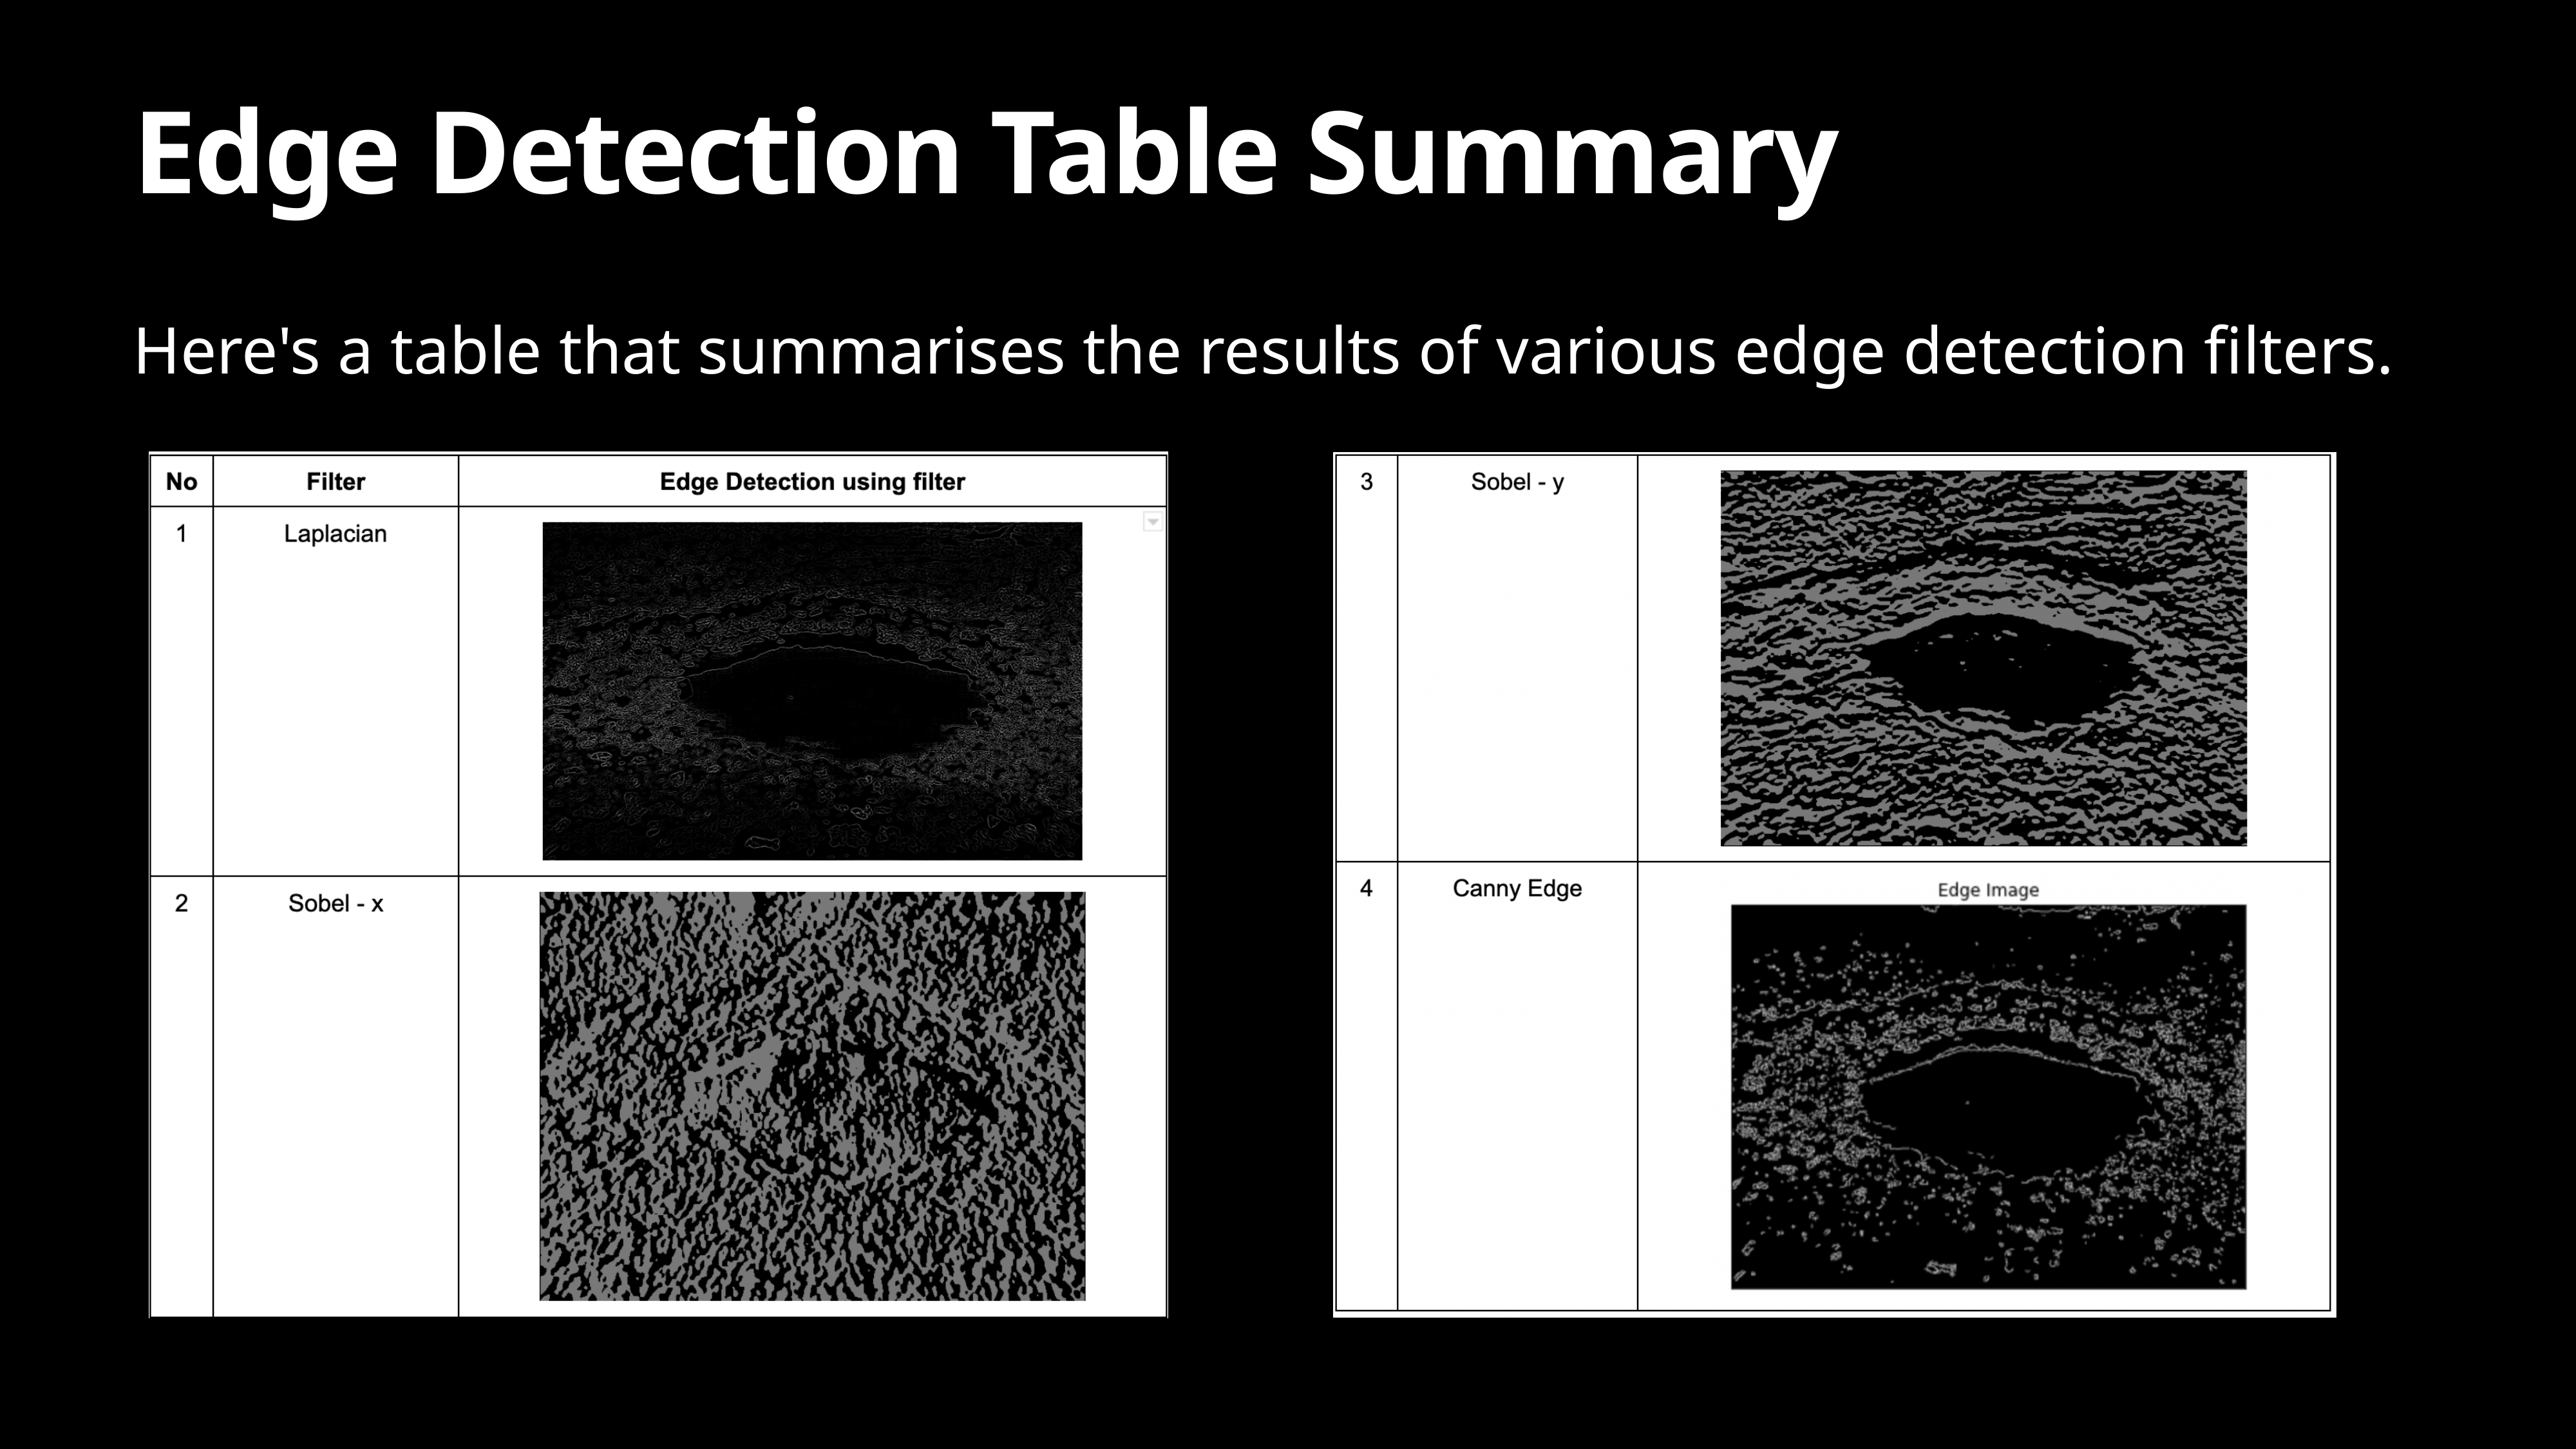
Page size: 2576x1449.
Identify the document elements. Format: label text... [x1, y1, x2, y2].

picture [1333, 452, 2336, 1318]
title Edge Detection Table Summary [127, 100, 2449, 252]
list Here's a table that summarises the results of various edge detection filters. [127, 312, 2449, 431]
picture [149, 451, 1168, 1318]
